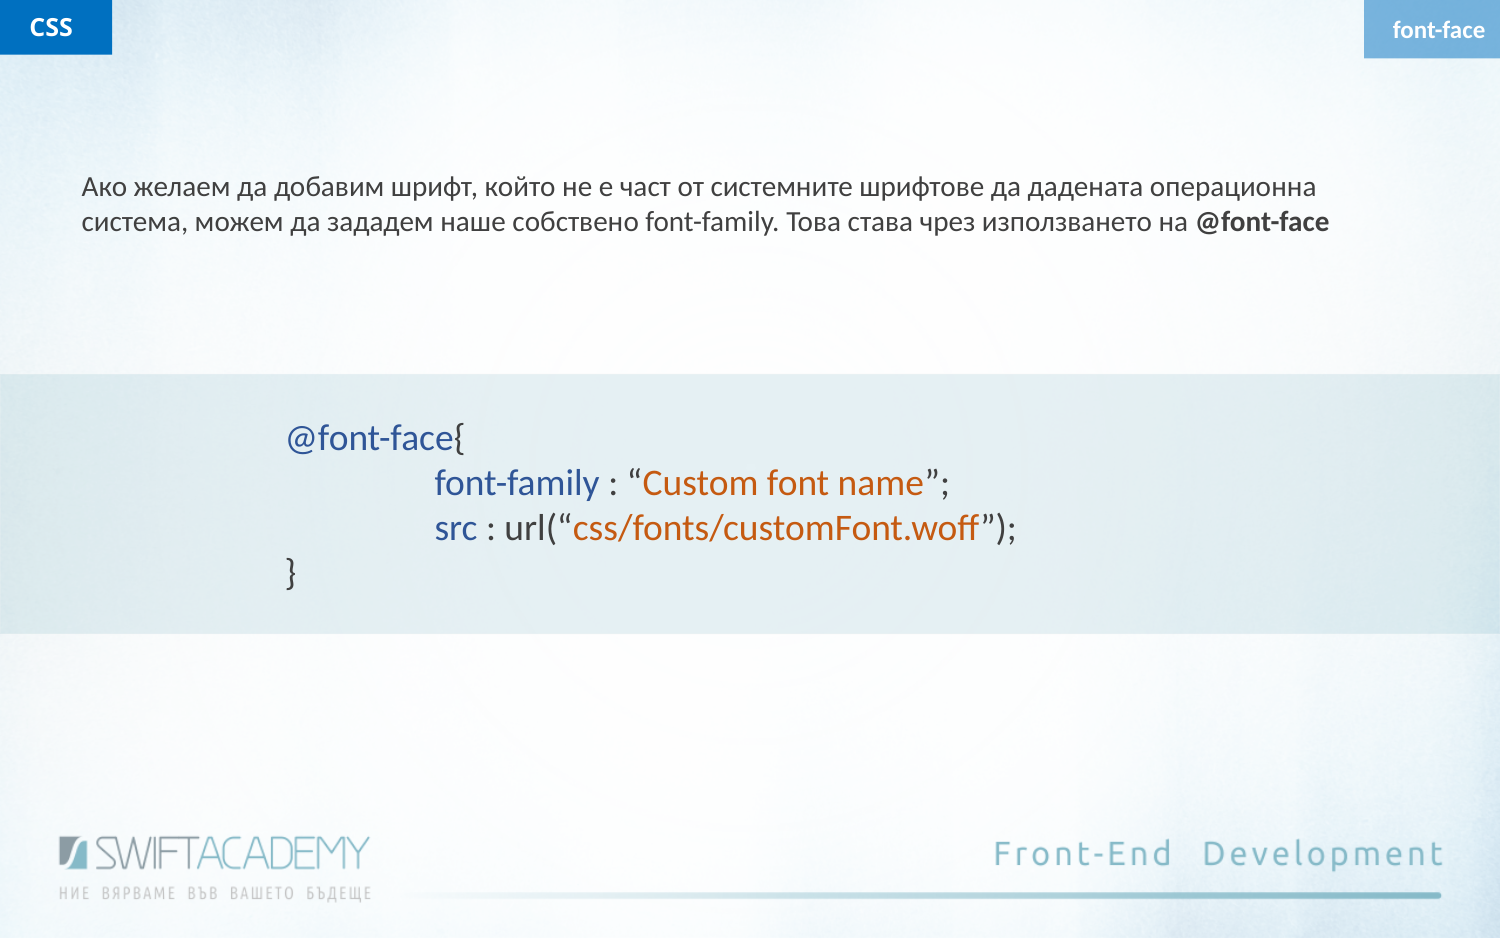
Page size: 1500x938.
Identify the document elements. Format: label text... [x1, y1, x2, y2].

text_box font-face [1364, 6, 1500, 52]
text_box Ако желаем да добавим шрифт, който не е част от системните шрифтове да дадената операционна система, можем да зададем нашe собственo font-family. Това става чрез използването на @font-face [66, 160, 1426, 245]
text_box @font-face{ font-family : “Custom font name”; src : url(“css/fonts/customFont.woff”); } [269, 405, 1223, 601]
text_box [0, 373, 1500, 635]
text_box CSS [14, 4, 101, 49]
text_box [1363, 0, 1500, 59]
text_box [0, 0, 113, 56]
